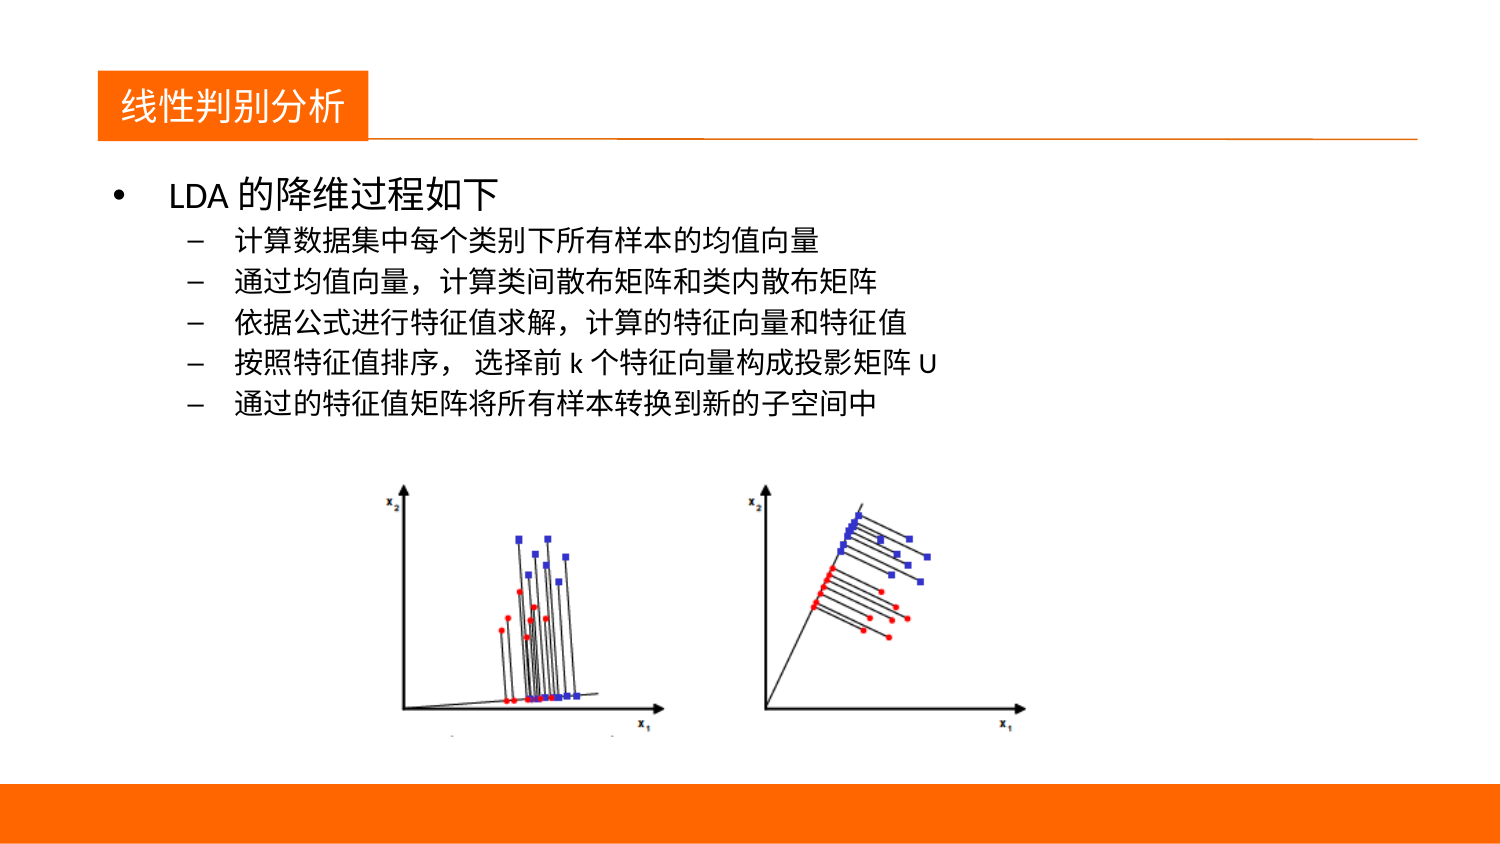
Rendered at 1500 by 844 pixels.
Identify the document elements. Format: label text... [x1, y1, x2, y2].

text_box [0, 782, 1500, 844]
text_box [99, 70, 130, 147]
text_box 线性判别分析 [96, 68, 370, 143]
picture [352, 477, 1063, 737]
